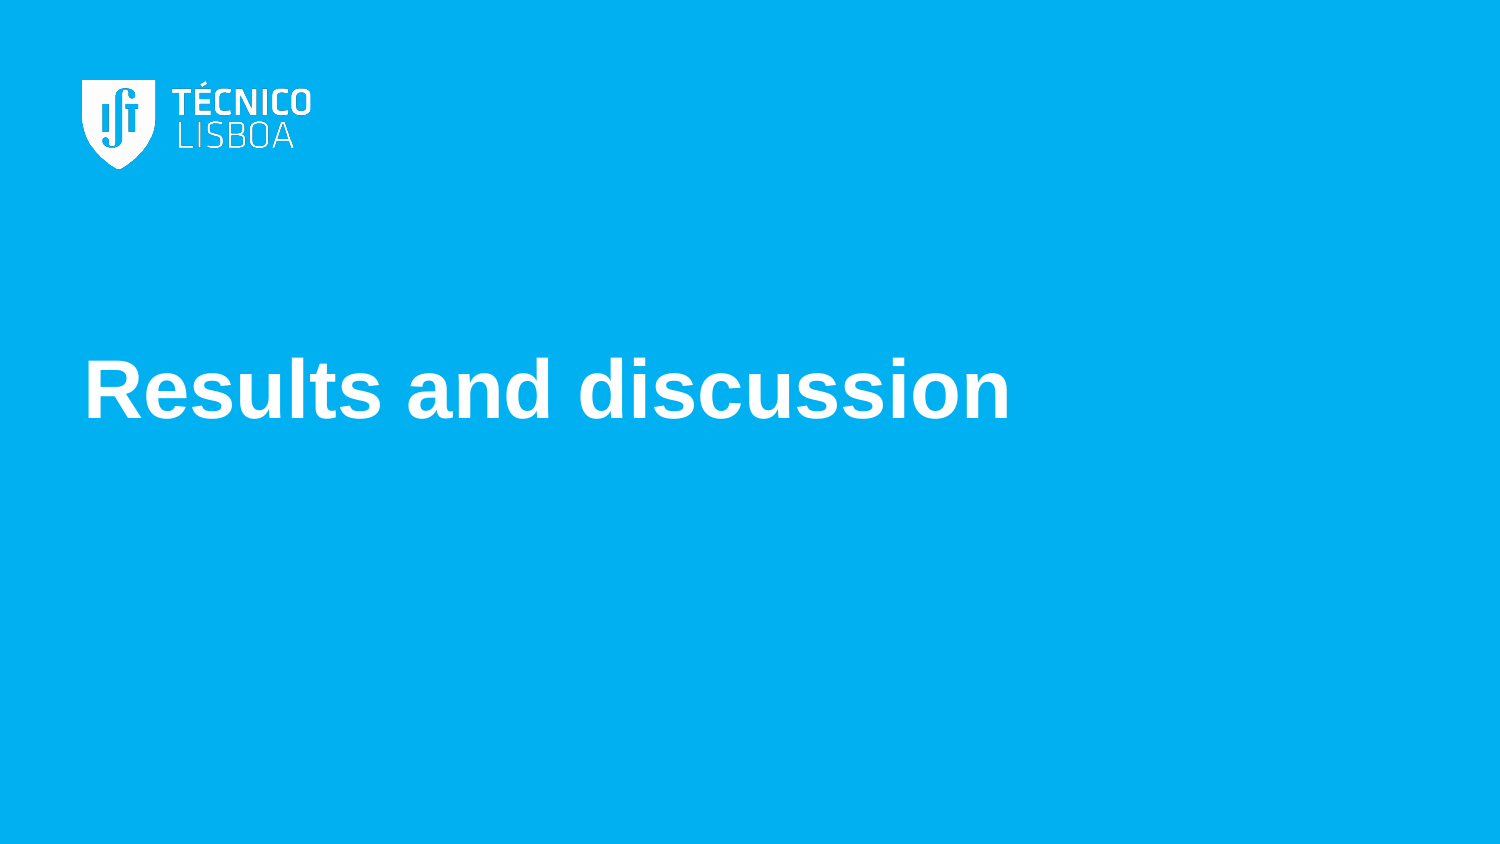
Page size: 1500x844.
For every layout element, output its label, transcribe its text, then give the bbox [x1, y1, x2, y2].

title Results and discussion [68, 338, 1383, 541]
